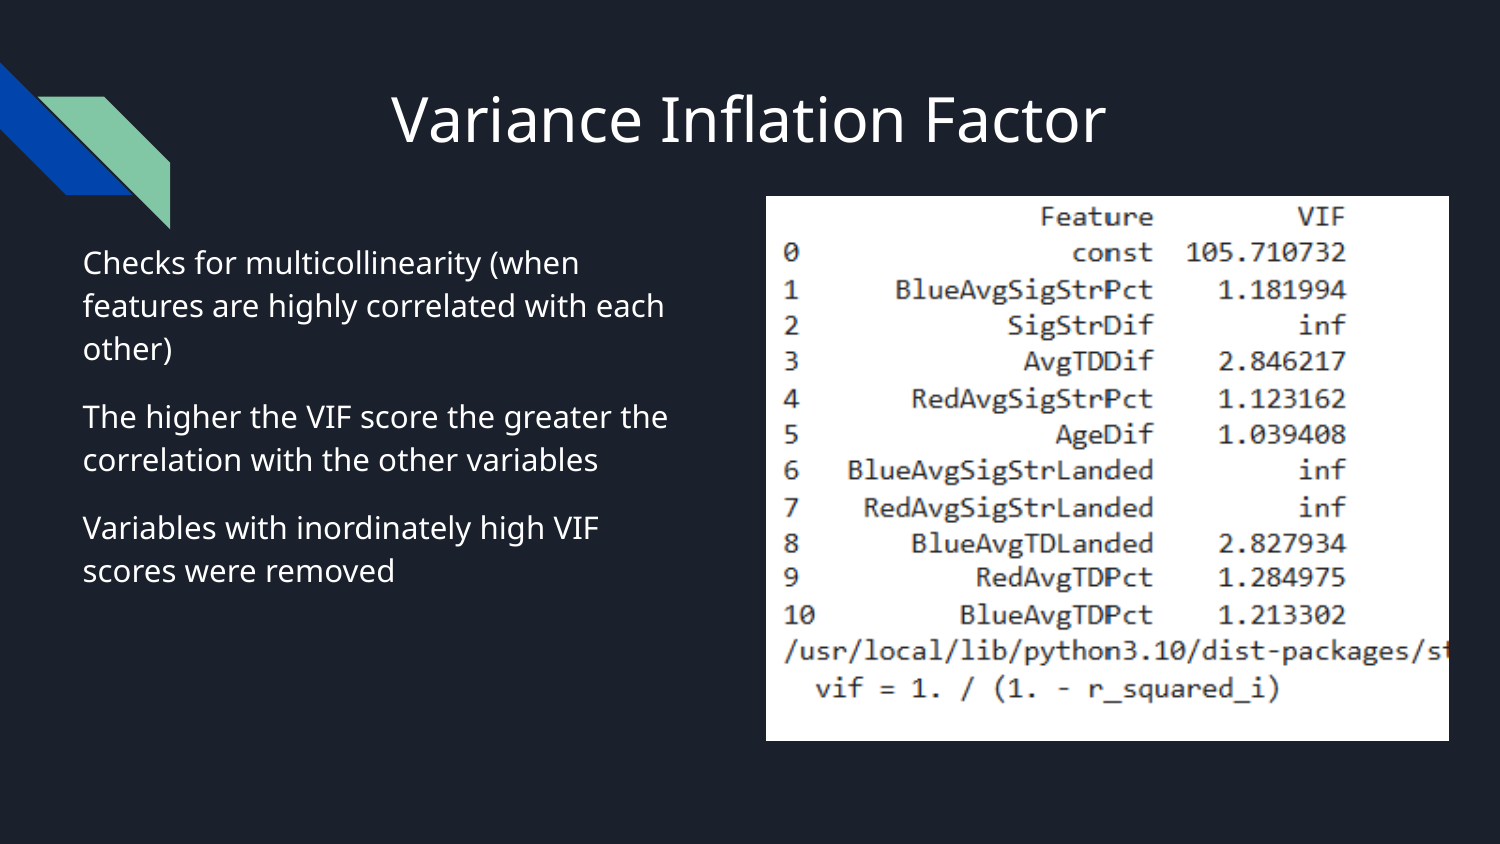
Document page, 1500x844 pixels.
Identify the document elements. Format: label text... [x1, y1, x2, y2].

title Variance Inflation Factor [172, 64, 1328, 215]
picture [766, 196, 1449, 741]
list Checks for multicollinearity (when features are highly correlated with each other) The higher the VIF score the greater the correlation with the other variables Variables with inordinately high VIF scores were removed [67, 222, 687, 804]
